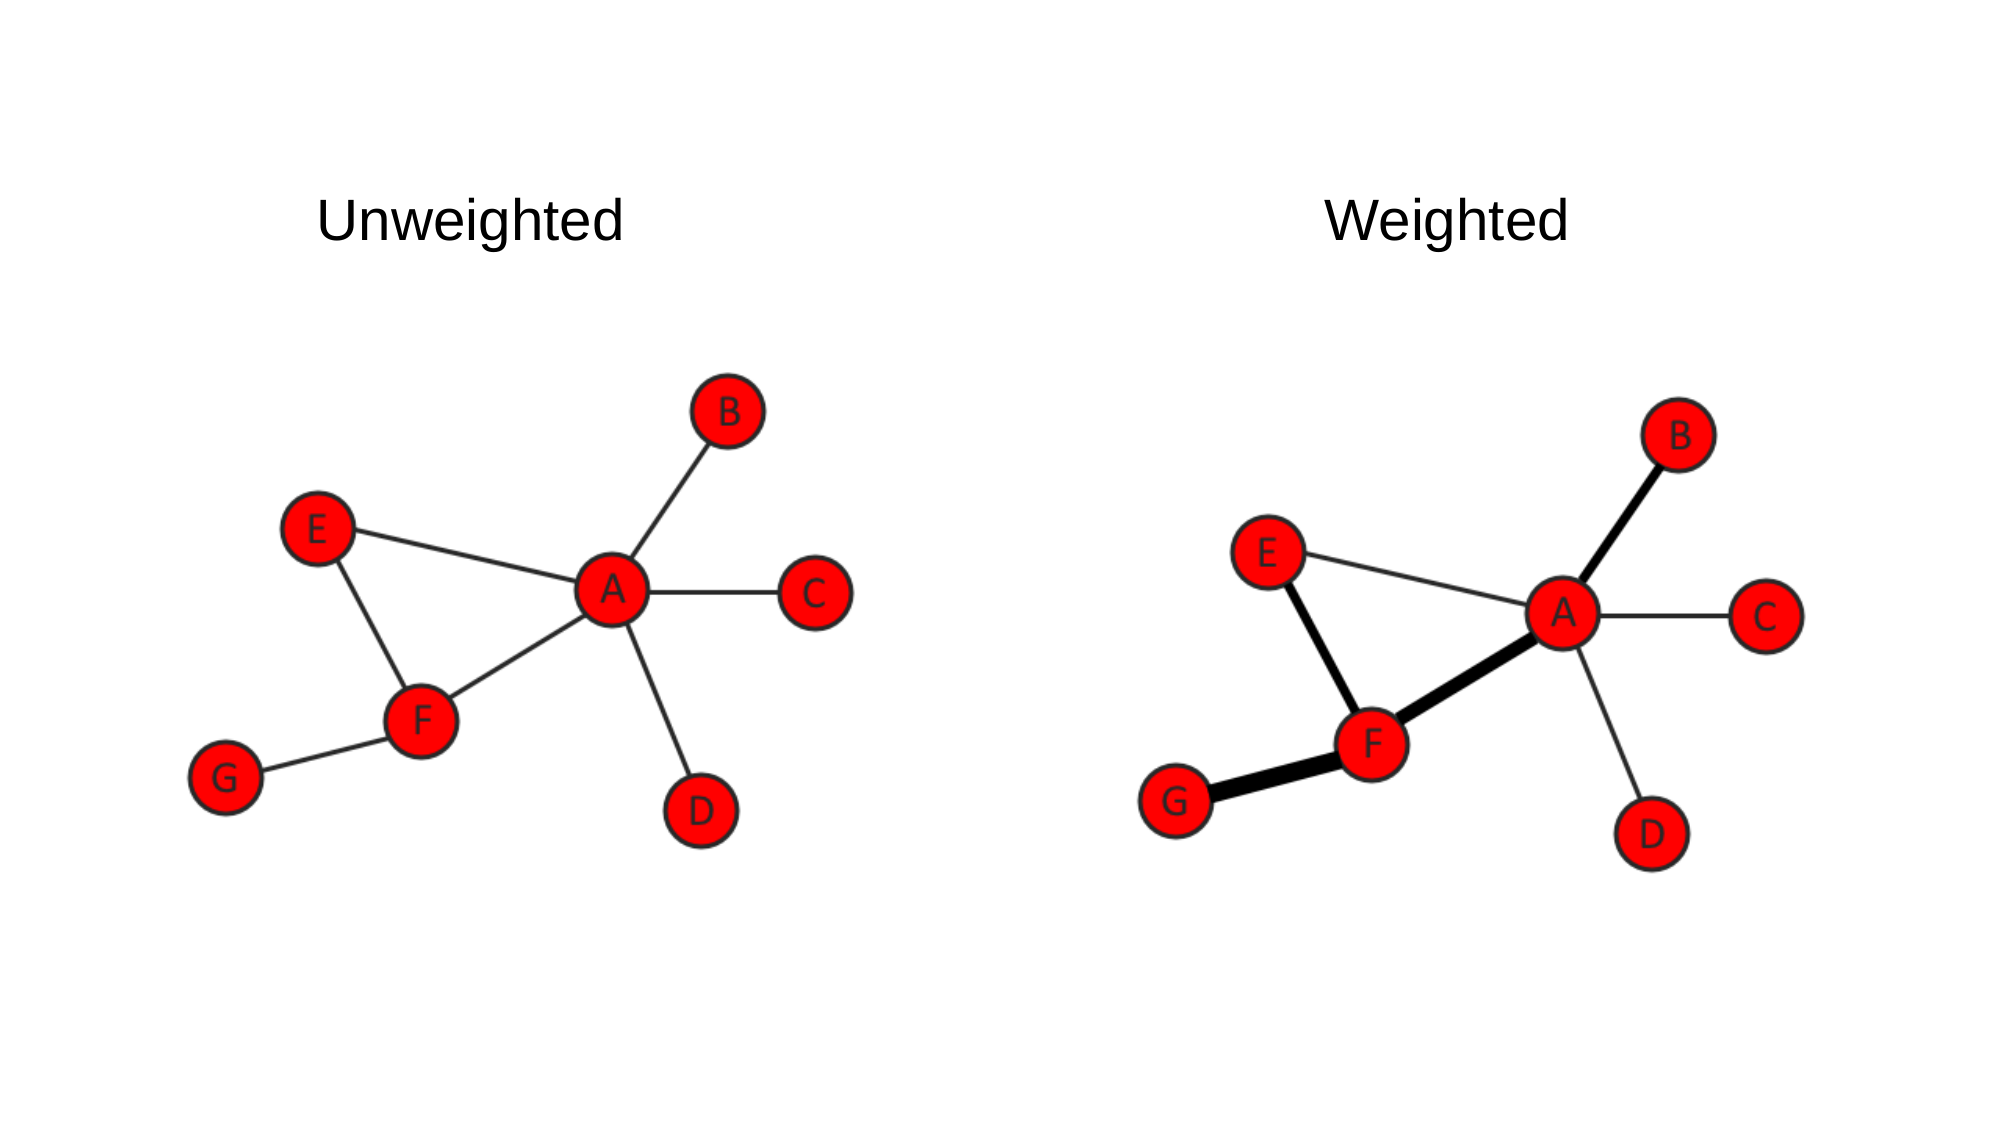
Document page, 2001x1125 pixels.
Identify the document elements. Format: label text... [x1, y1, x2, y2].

text_box Weighted [1309, 174, 1586, 260]
text_box Unweighted [302, 174, 640, 260]
picture [87, 274, 909, 927]
picture [1037, 297, 1859, 951]
